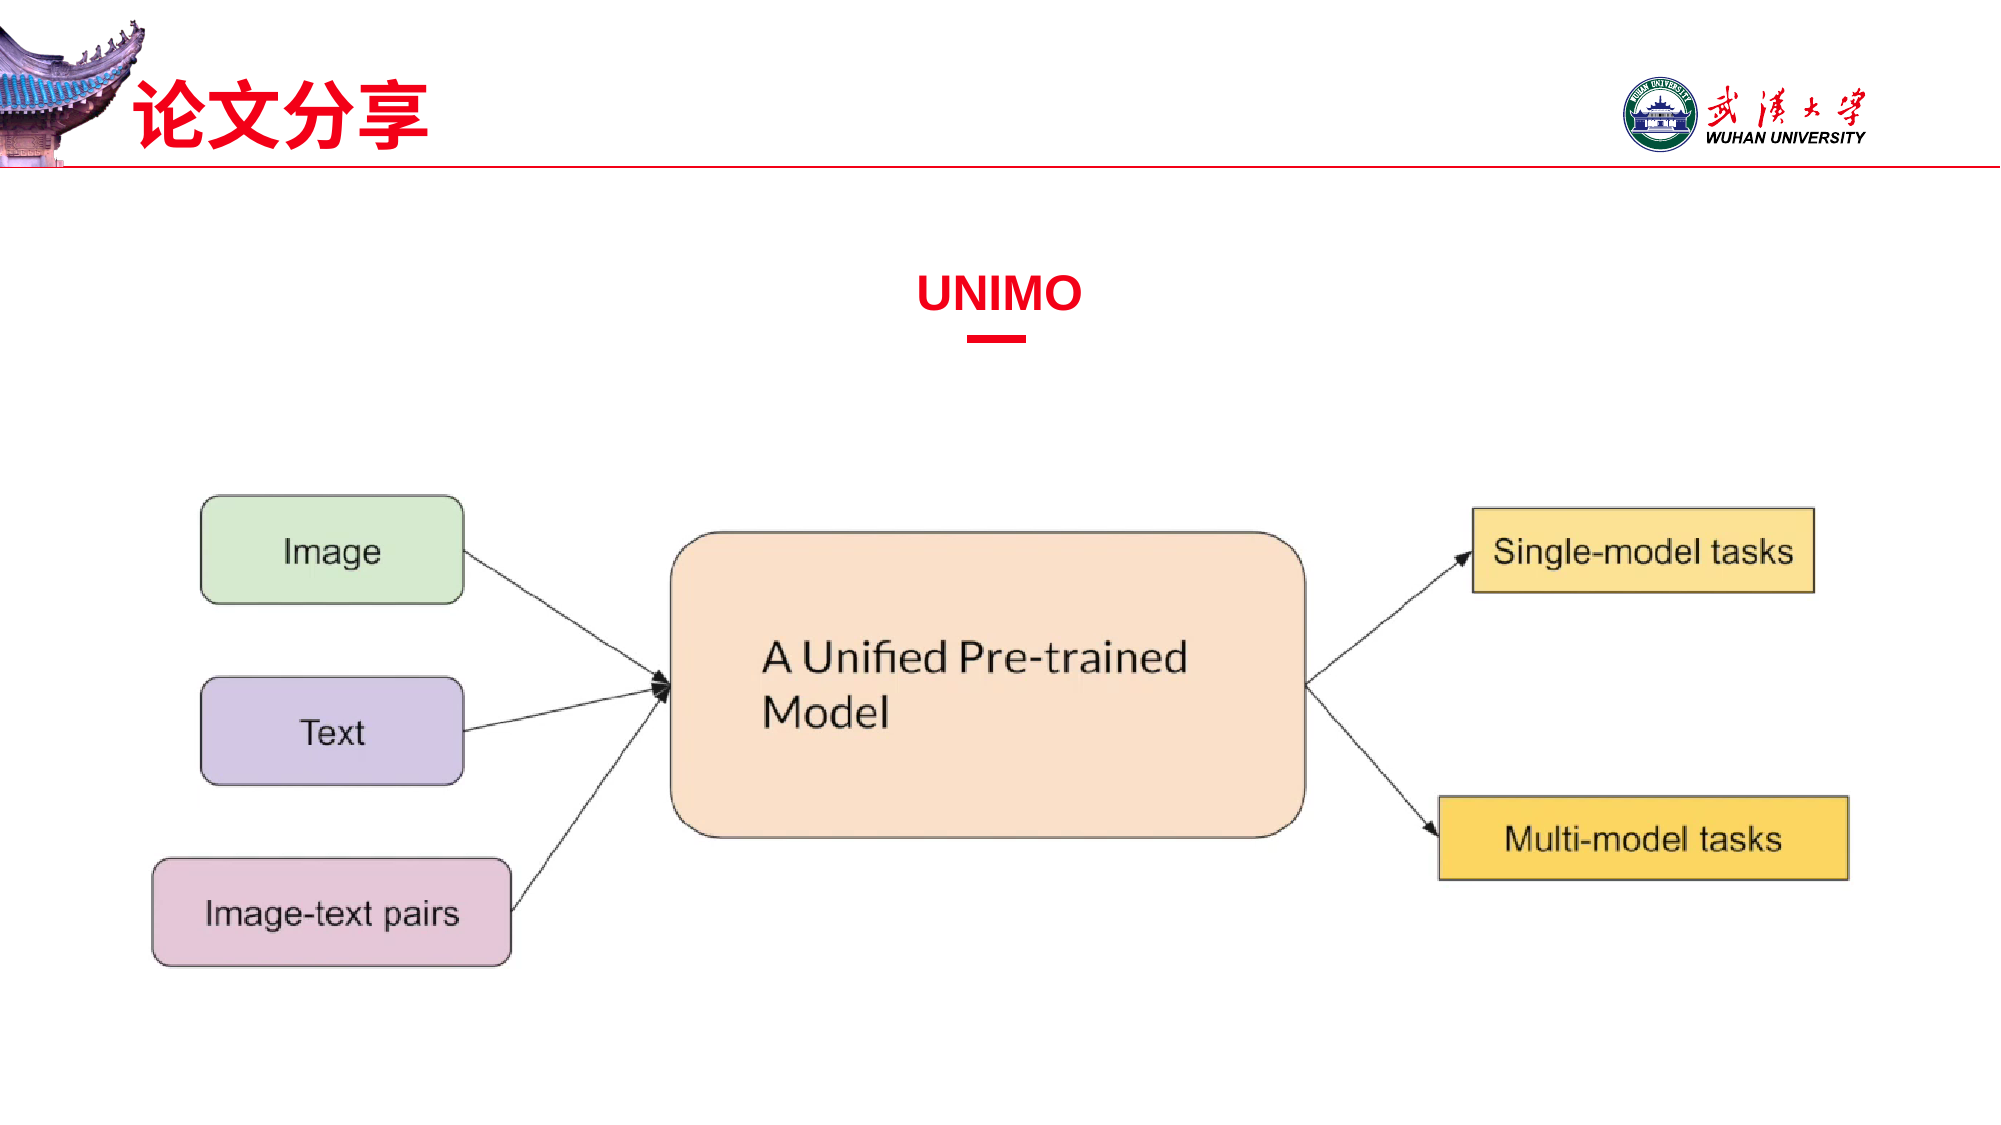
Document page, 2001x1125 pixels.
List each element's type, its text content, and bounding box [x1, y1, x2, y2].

picture [0, 9, 158, 167]
title 论文分享 [131, 64, 1604, 174]
text_box UNIMO [131, 230, 1869, 339]
picture [143, 417, 1857, 978]
